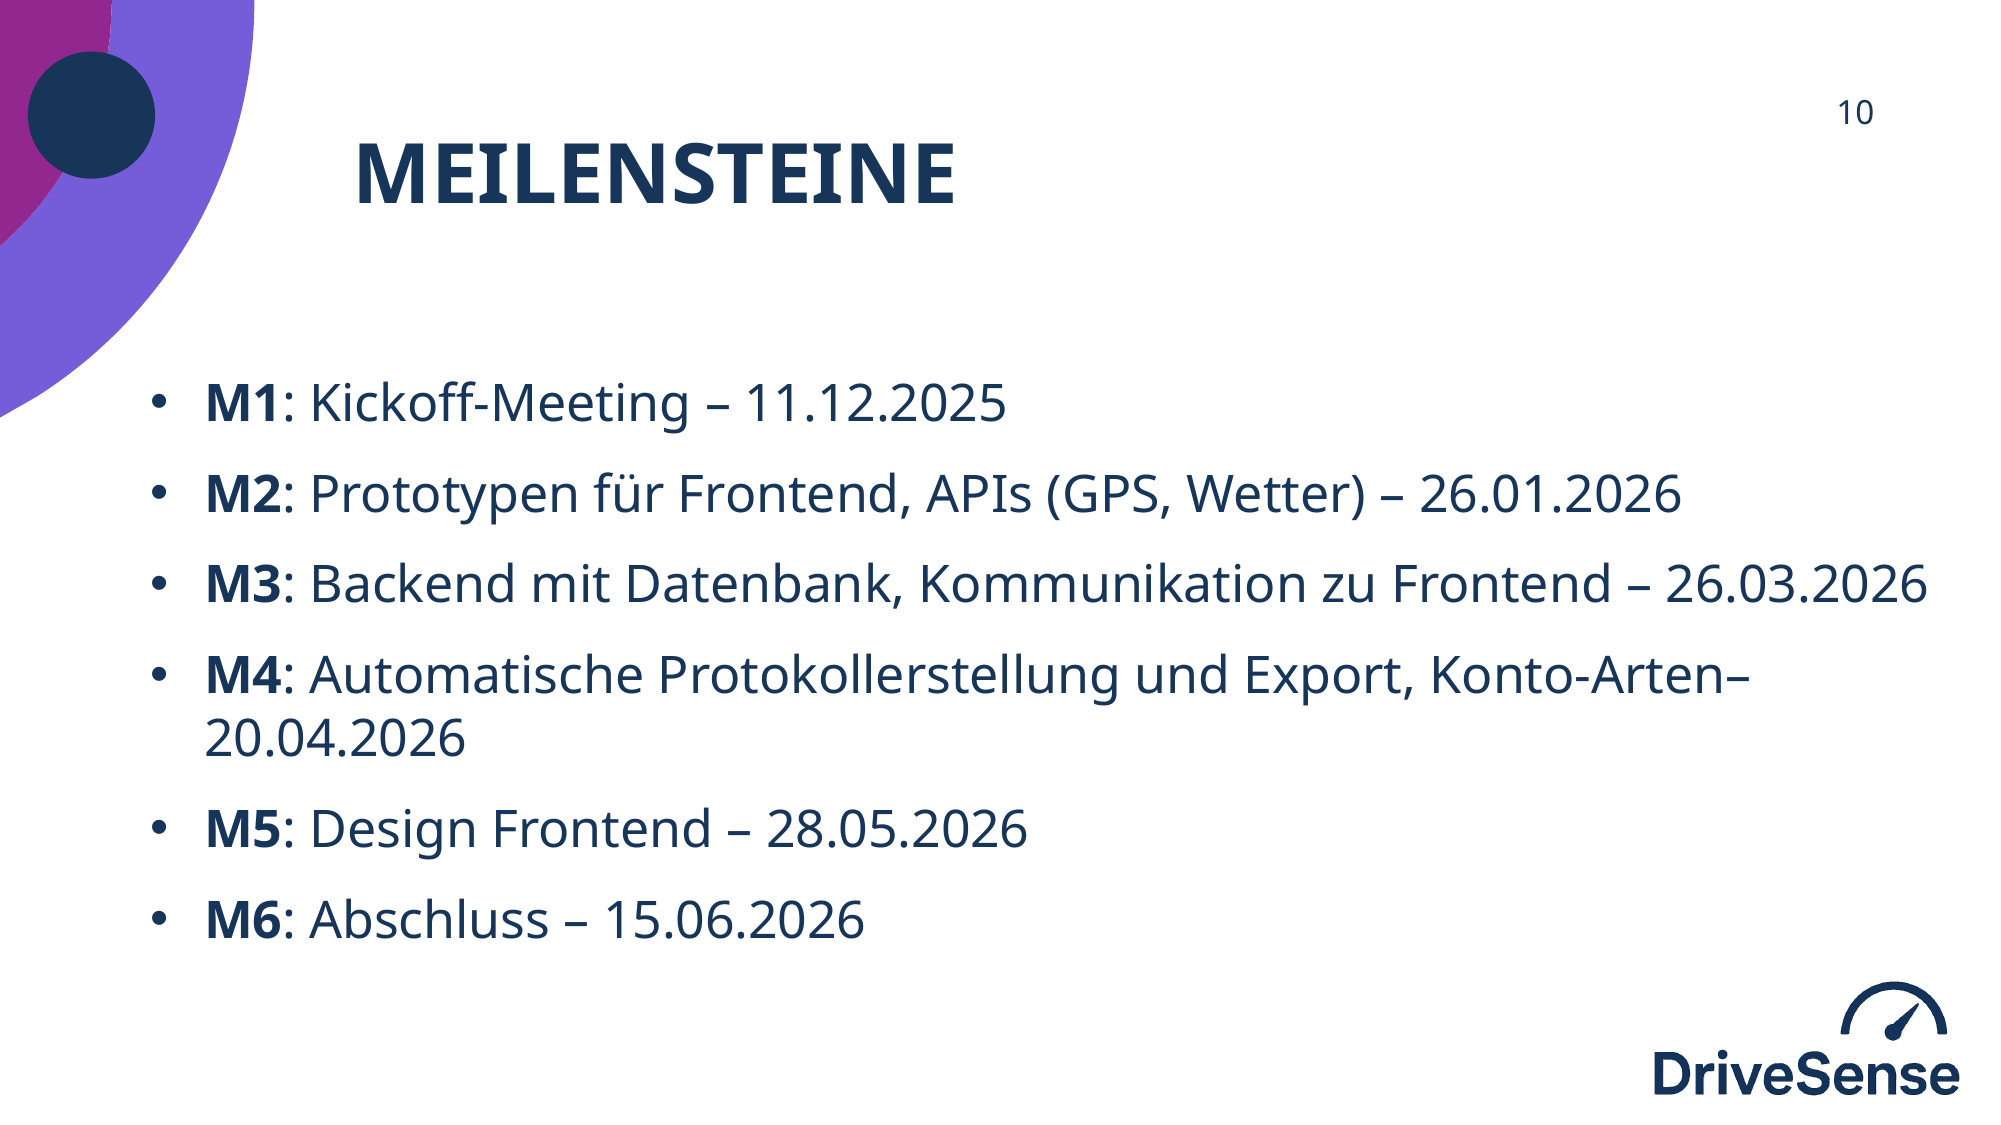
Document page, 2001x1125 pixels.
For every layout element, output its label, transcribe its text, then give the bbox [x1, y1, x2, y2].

text_box M1: Kickoff-Meeting – 11.12.2025 M2: Prototypen für Frontend, APIs (GPS, Wetter) – 26.01.2026 M3: Backend mit Datenbank, Kommunikation zu Frontend – 26.03.2026 M4: Automatische Protokollerstellung und Export, Konto-Arten– 20.04.2026 M5: Design Frontend – 28.05.2026 M6: Abschluss – 15.06.2026 [135, 361, 2000, 1000]
picture [1621, 1000, 1989, 1101]
title Meilensteine [337, 126, 1201, 221]
slide_number 10 [1699, 75, 1875, 153]
